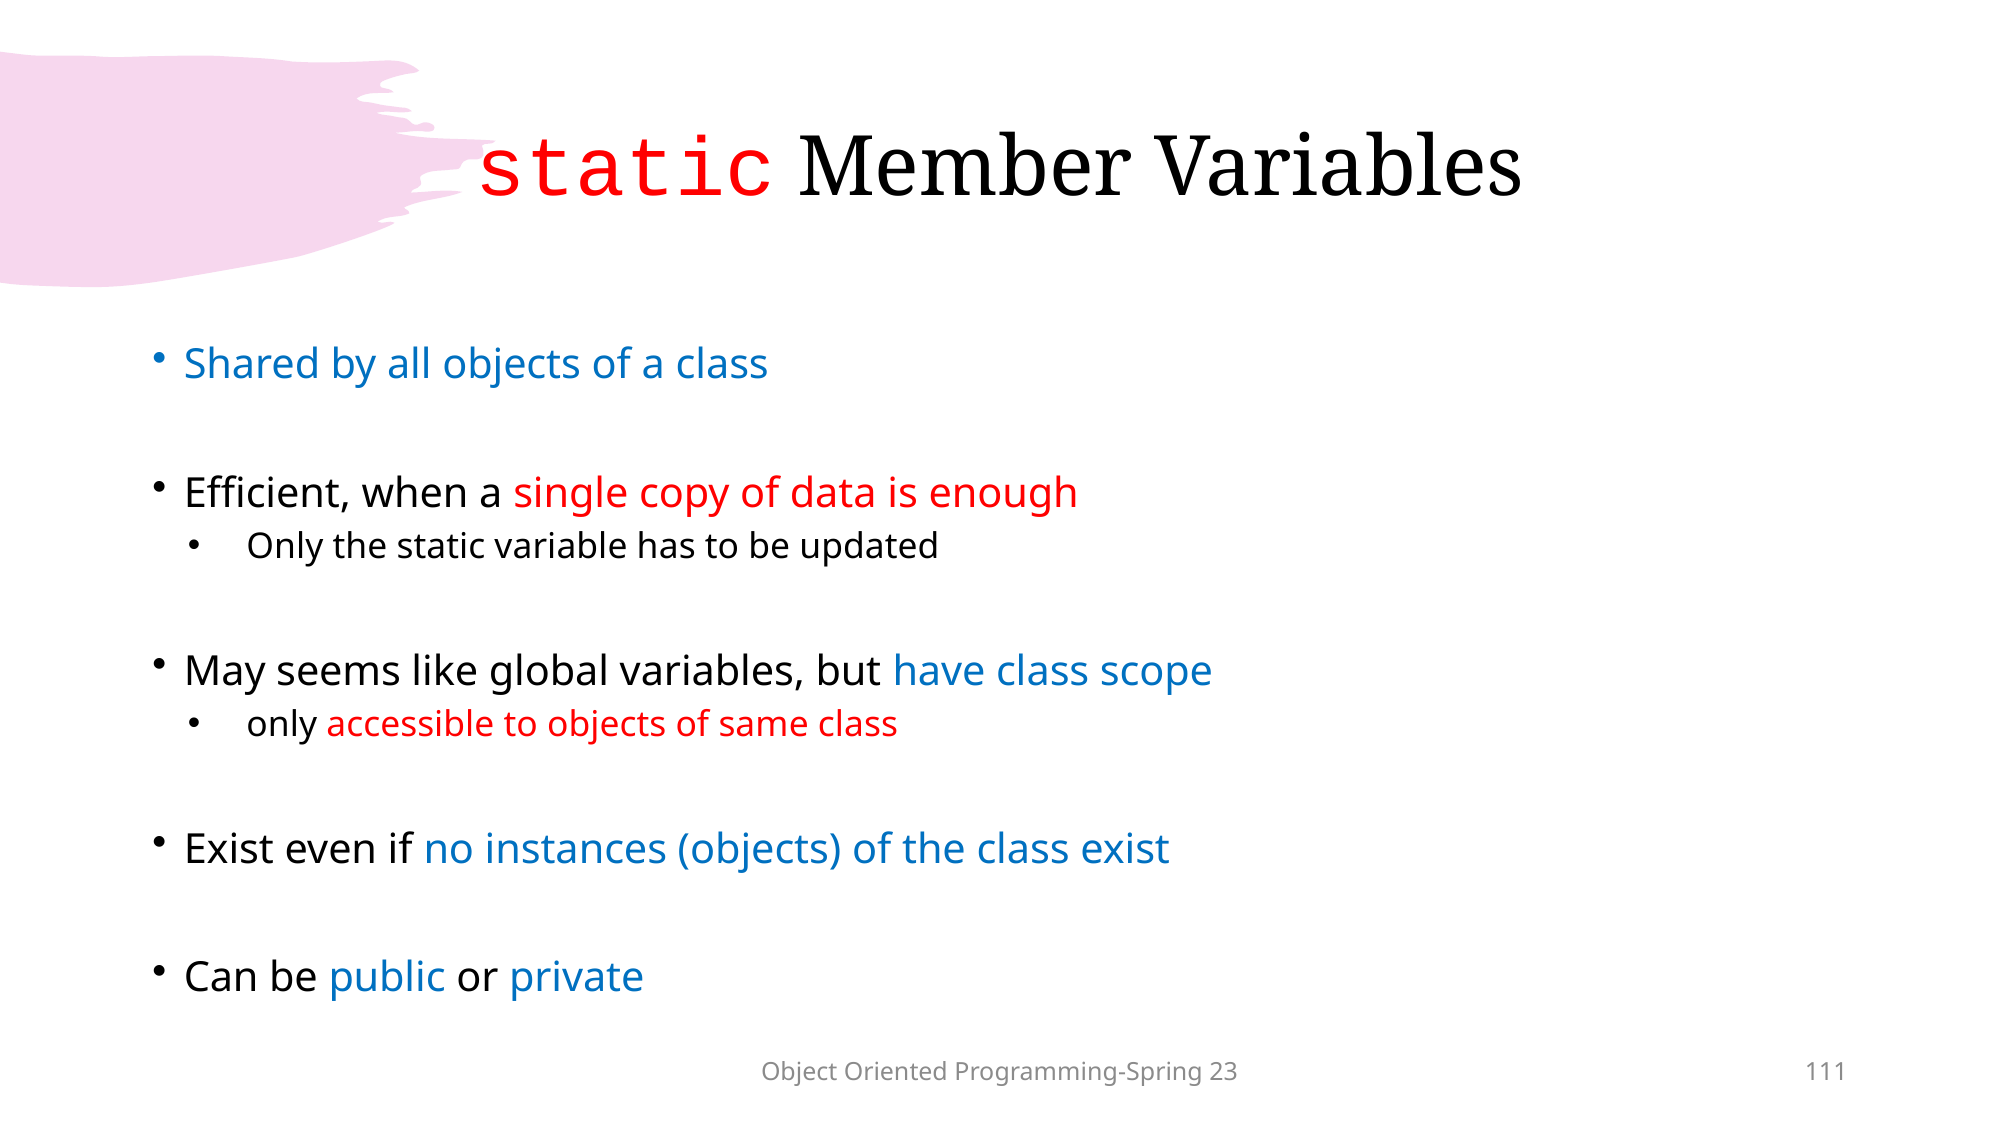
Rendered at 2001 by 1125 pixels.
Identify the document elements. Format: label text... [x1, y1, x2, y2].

slide_number 111 [1412, 1042, 1863, 1103]
title static Member Variables [137, 59, 1863, 278]
footer Object Oriented Programming-Spring 23 [662, 1042, 1338, 1103]
list Shared by all objects of a class Efficient, when a single copy of data is enough Only the static variable has to be updated May seems like global variables, but have class scope only accessible to objects of same class Exist even if no instances (objects) of the class exist Can be public or private [137, 329, 1863, 1013]
